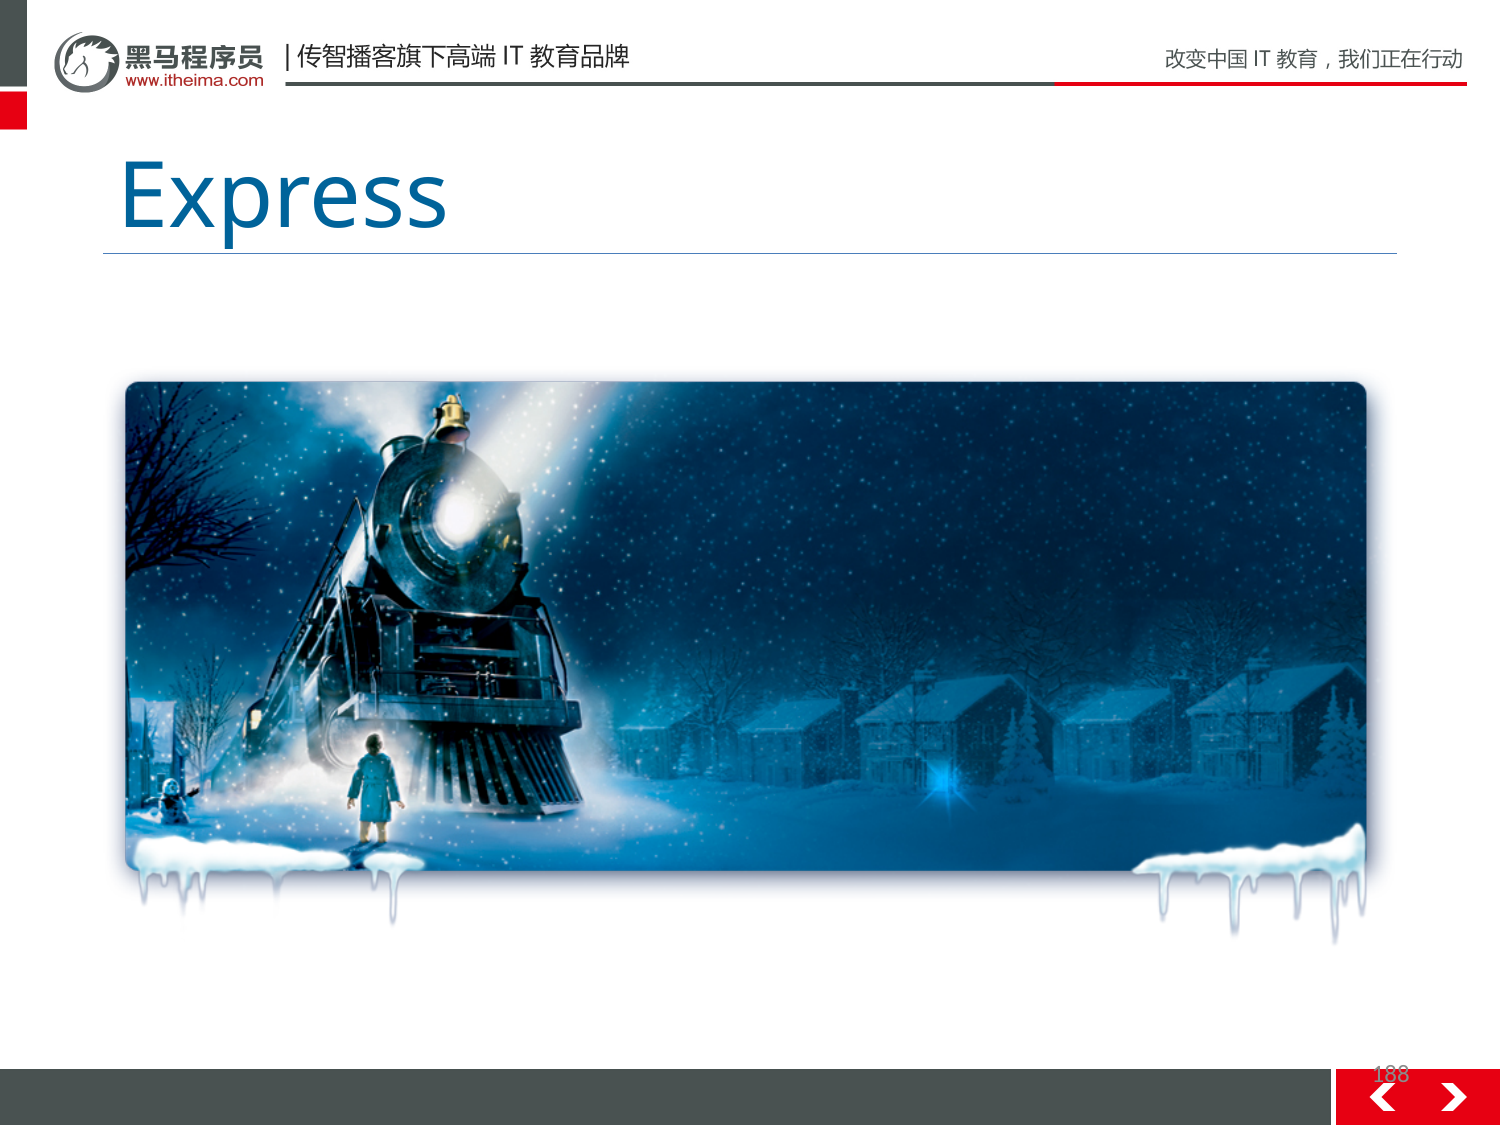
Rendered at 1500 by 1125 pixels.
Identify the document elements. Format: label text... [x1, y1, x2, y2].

slide_number 188 [1074, 1042, 1425, 1103]
picture [0, 0, 1500, 1125]
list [102, 366, 1398, 950]
title Express [103, 95, 1397, 254]
